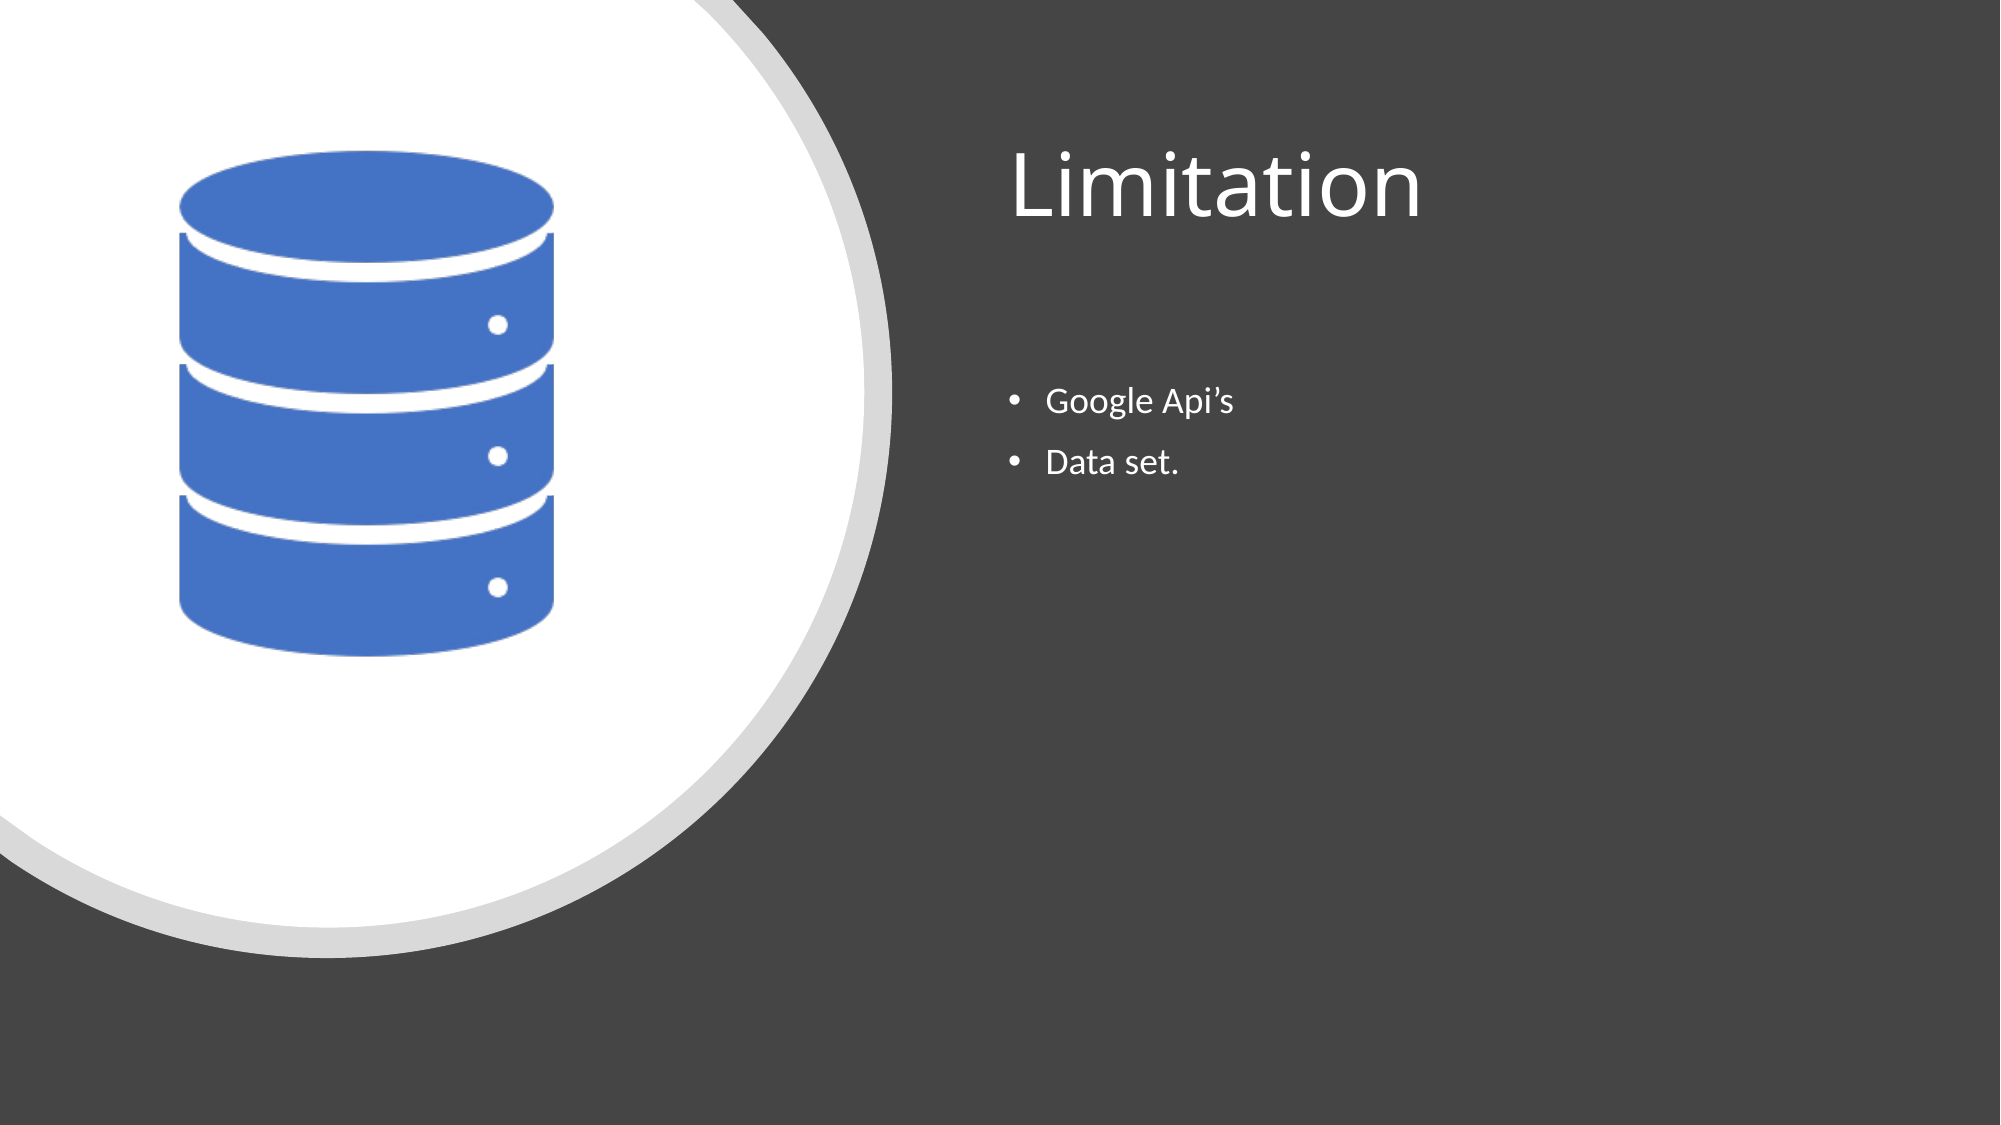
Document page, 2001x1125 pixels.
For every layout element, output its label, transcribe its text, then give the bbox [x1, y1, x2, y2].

list Google Api’s Data set. [993, 373, 1865, 928]
text_box [0, 0, 866, 929]
title Limitation [993, 131, 1865, 350]
text_box [0, 0, 894, 960]
picture [52, 89, 682, 719]
